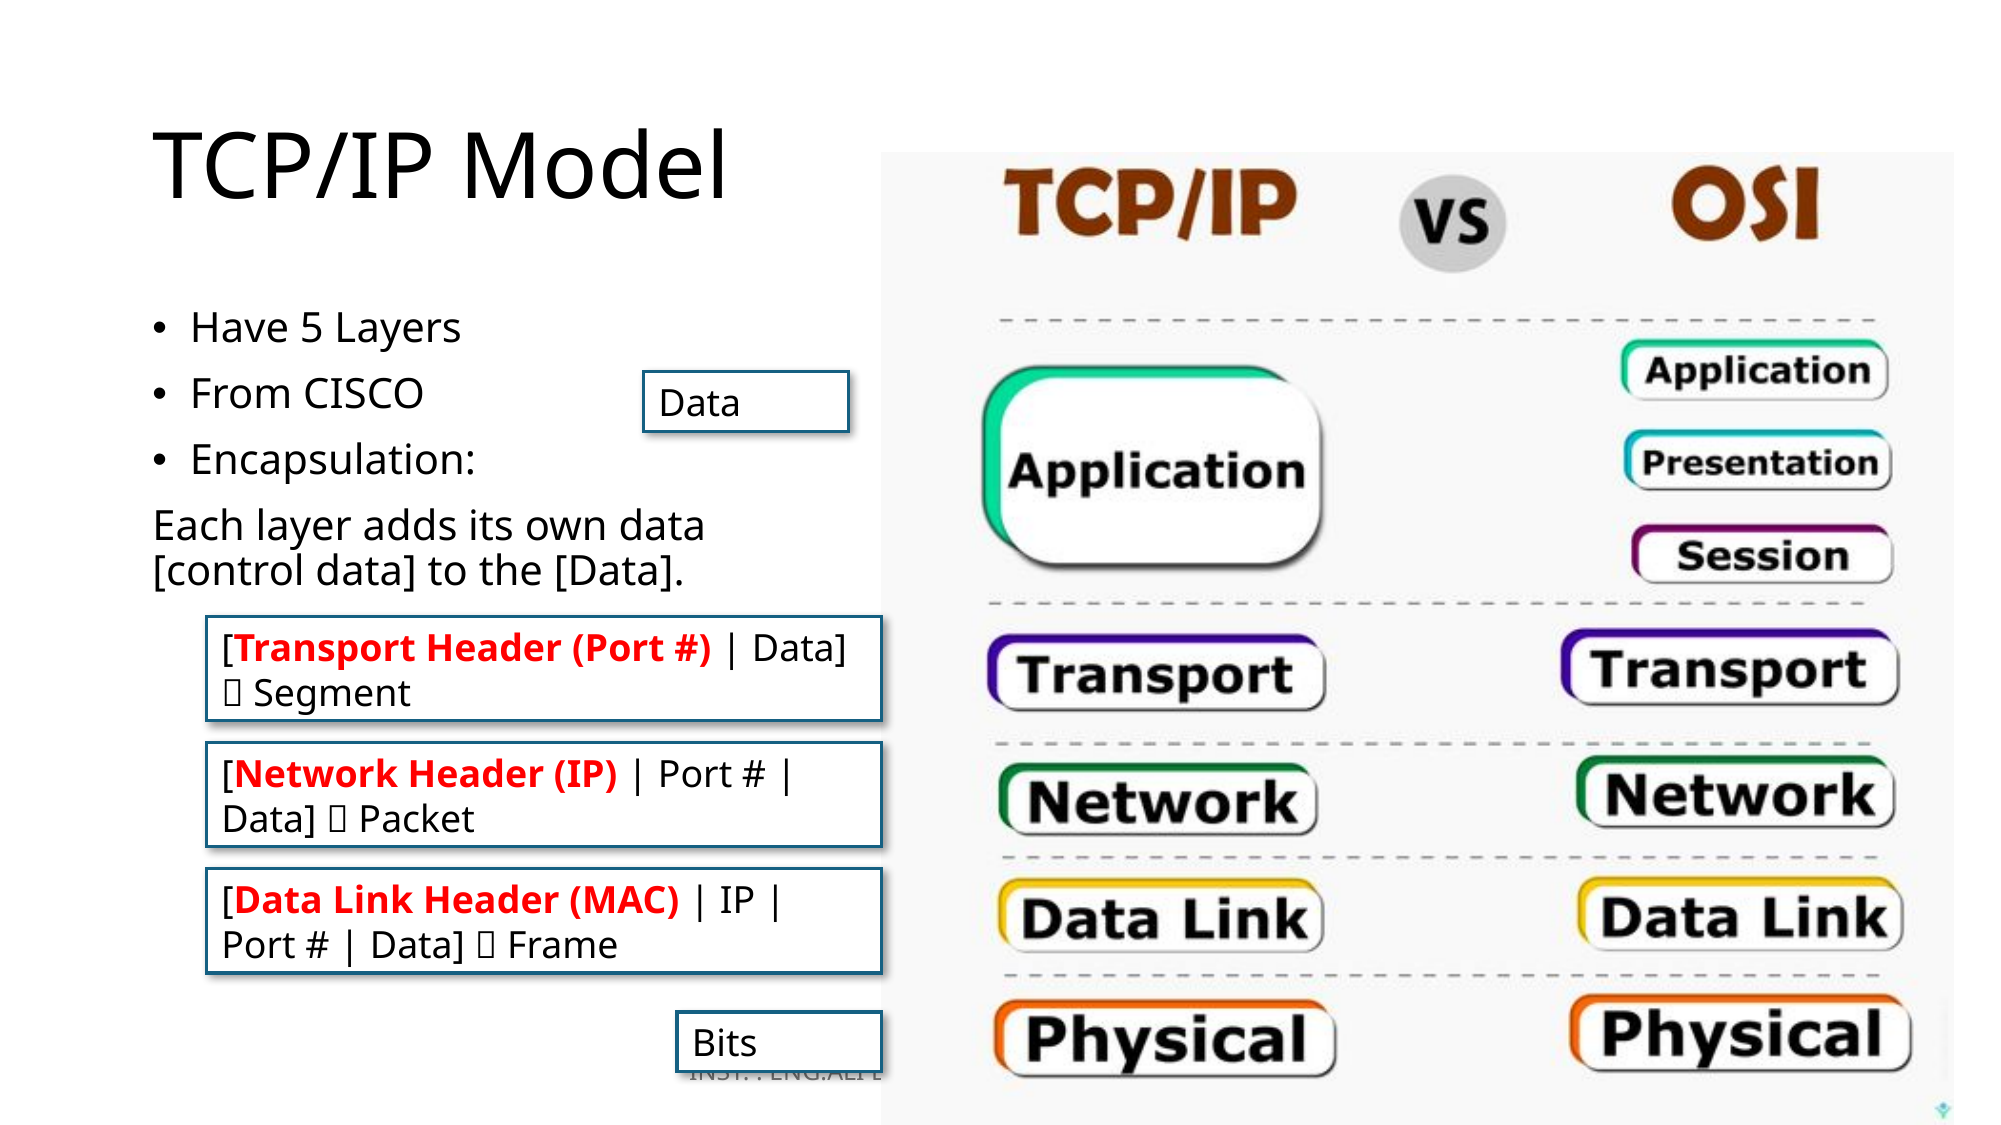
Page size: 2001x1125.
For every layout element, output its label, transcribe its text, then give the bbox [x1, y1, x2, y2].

text_box Bits [675, 1010, 881, 1042]
footer INST. : ENG.ALI BANI BAKAR & ENG.Dana Al-Mahrouk [662, 1042, 881, 1103]
text_box [Data Link Header (MAC) | IP | Port # | Data]  Frame [205, 867, 881, 975]
text_box [Network Header (IP) | Port # | Data]  Packet [205, 741, 881, 848]
text_box Data [642, 370, 850, 433]
title TCP/IP Model [137, 59, 1863, 278]
list Have 5 Layers From CISCO Encapsulation: Each layer adds its own data [control data] to the [Data]. [137, 299, 849, 1014]
picture [881, 152, 1954, 1125]
text_box [Transport Header (Port #) | Data]  Segment [205, 615, 881, 722]
